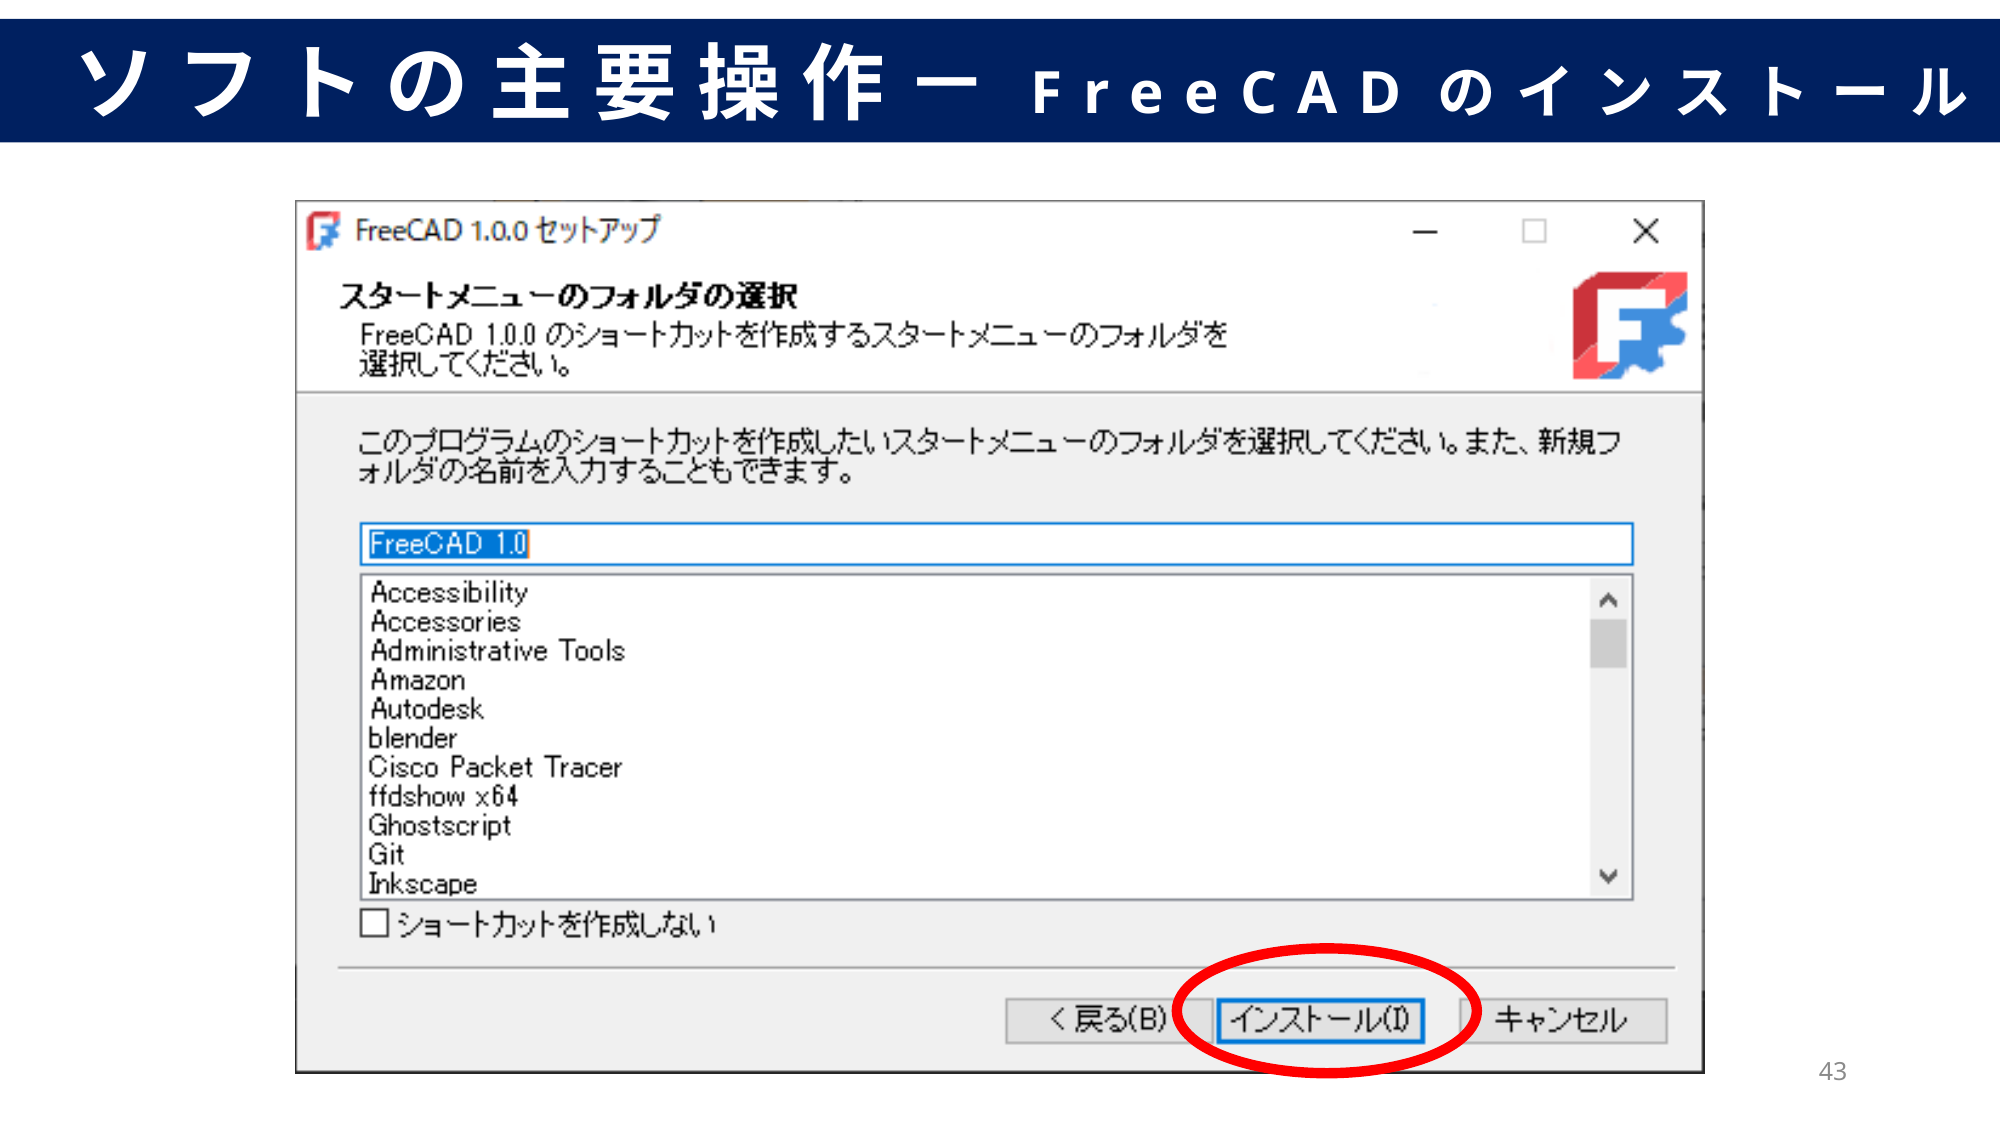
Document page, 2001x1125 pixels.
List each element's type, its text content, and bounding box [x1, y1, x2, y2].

picture [295, 200, 1705, 1074]
text_box ソフトの主要操作－FreeCADのインストール [0, 18, 2000, 143]
slide_number 43 [1412, 1042, 1863, 1103]
